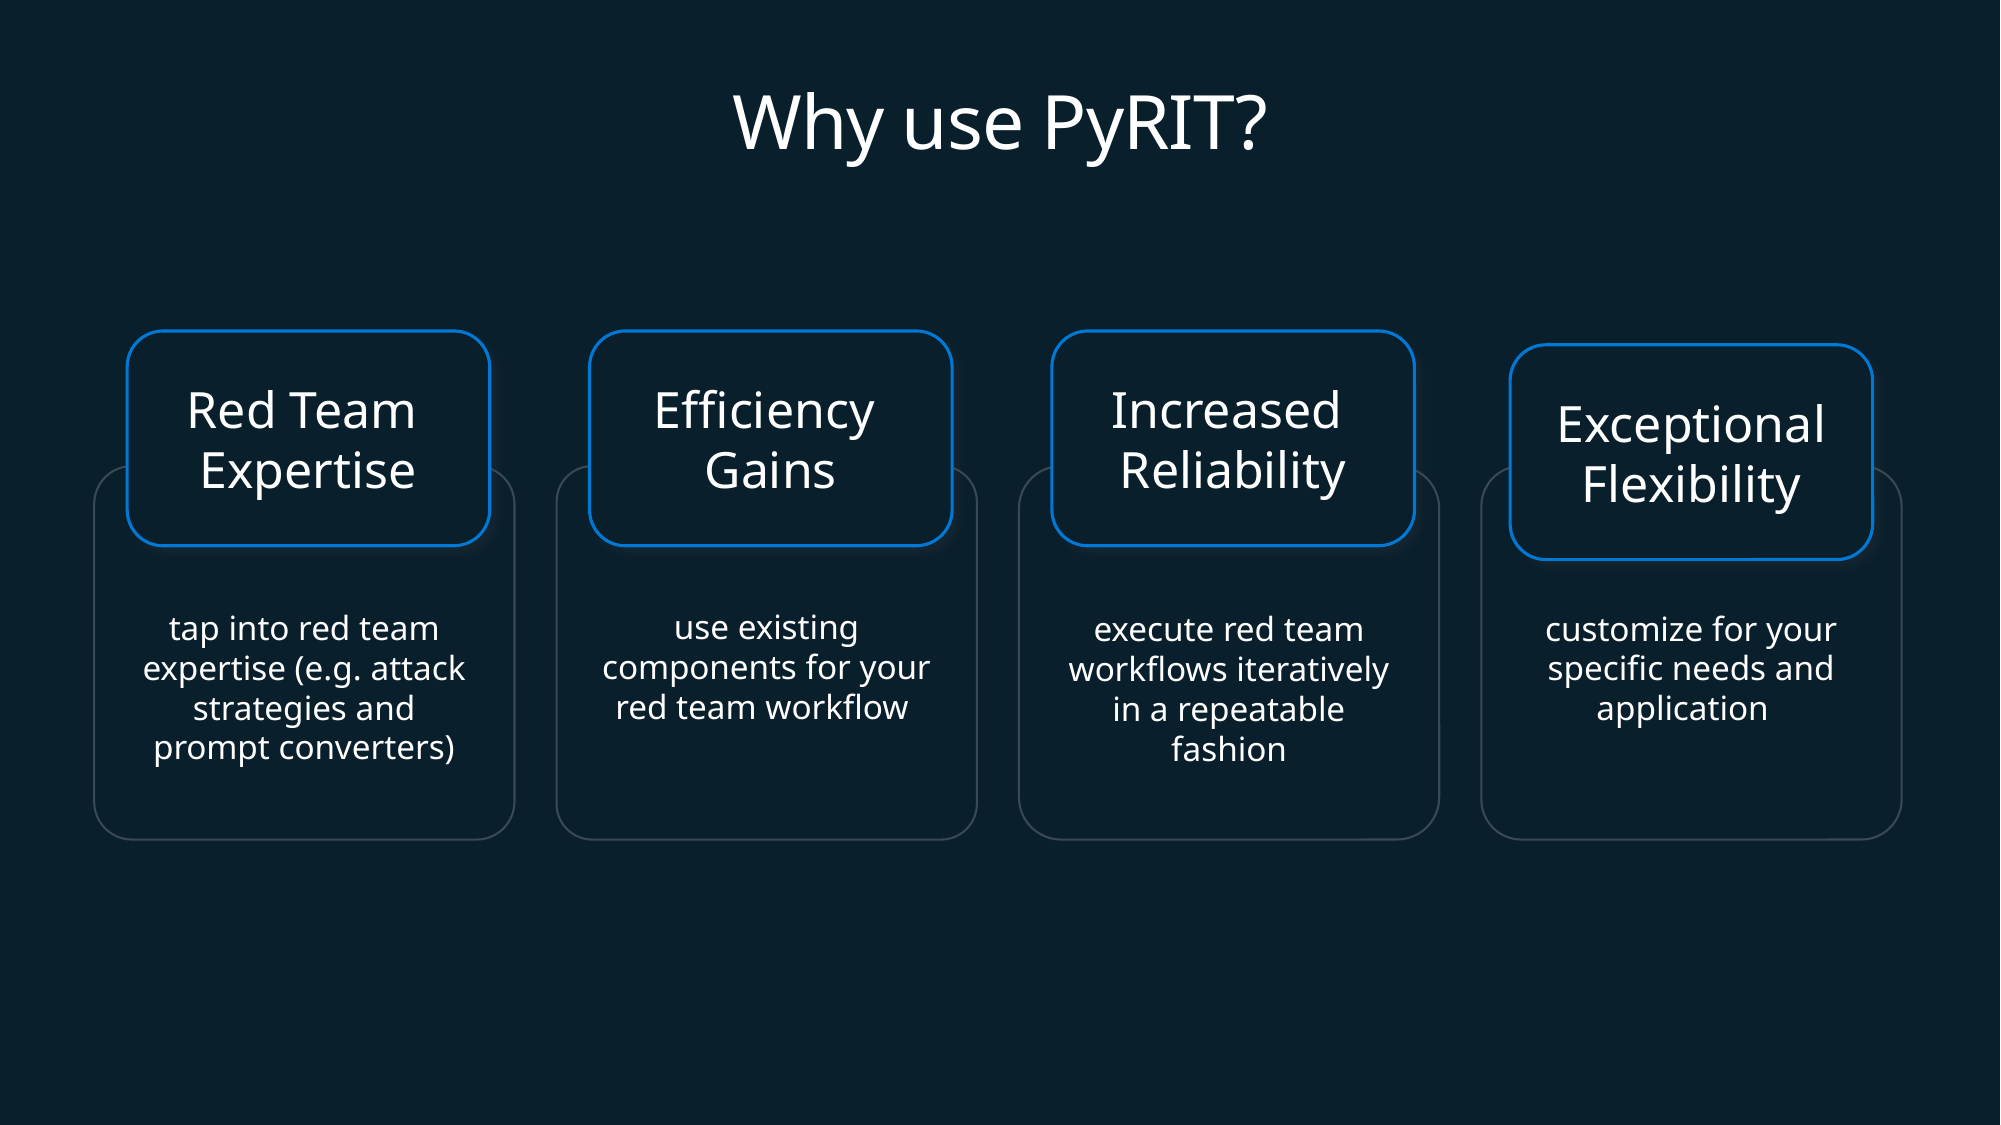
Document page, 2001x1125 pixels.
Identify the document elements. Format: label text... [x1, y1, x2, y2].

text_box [1481, 344, 1902, 840]
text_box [93, 330, 515, 840]
title Why use PyRIT? [96, 75, 1904, 166]
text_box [556, 330, 978, 840]
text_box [1018, 330, 1440, 840]
